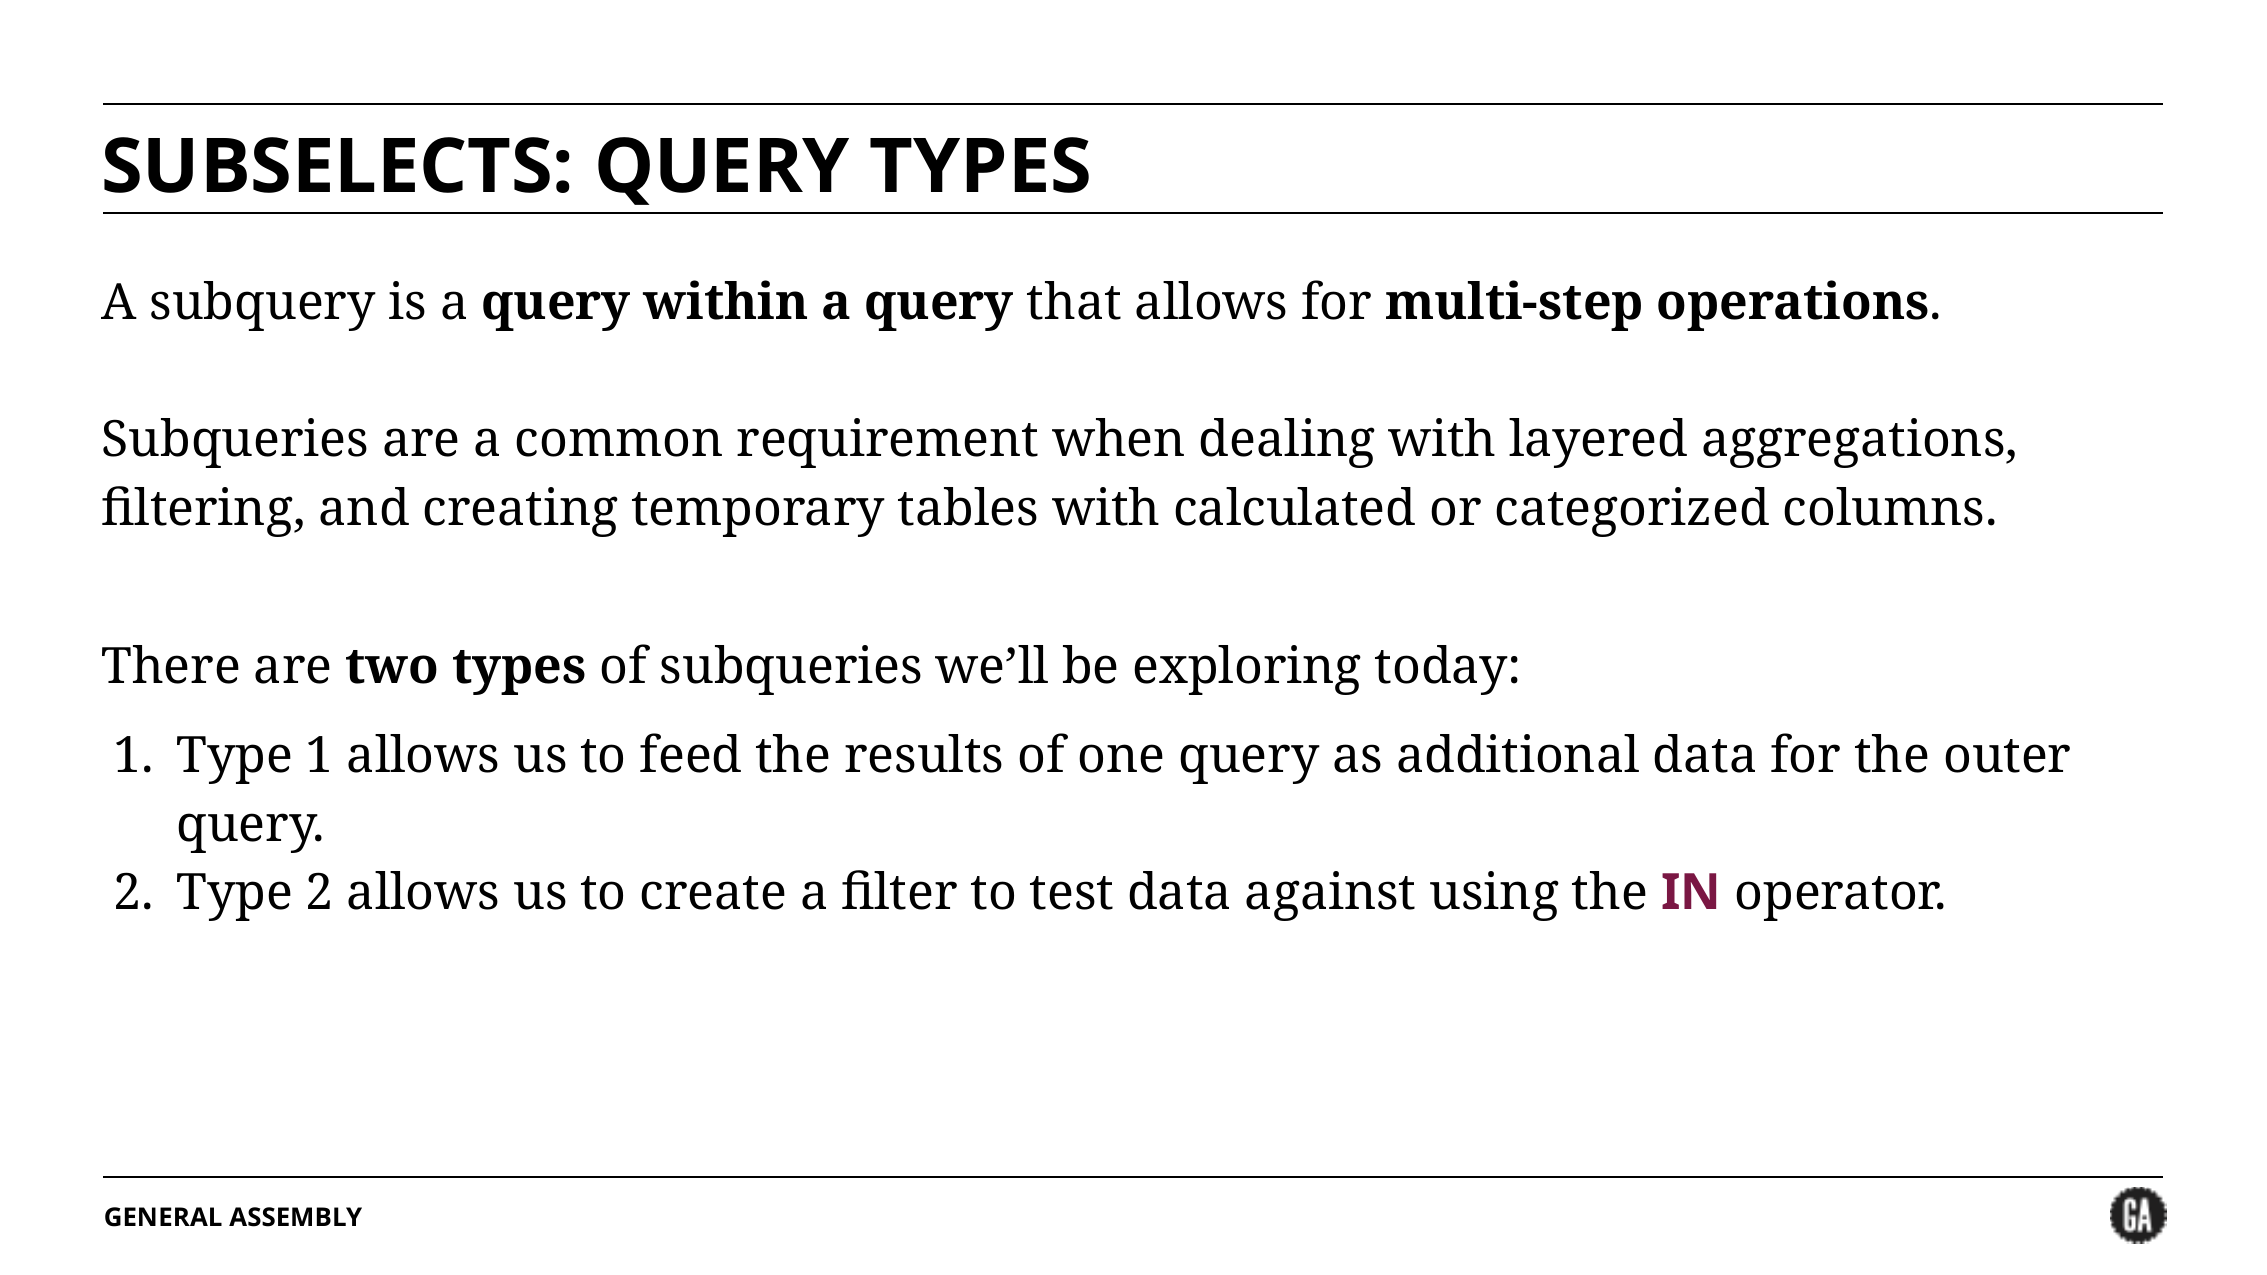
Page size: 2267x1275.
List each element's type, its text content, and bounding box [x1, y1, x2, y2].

title SUBSELECTS: QUERY TYPES [86, 104, 2150, 233]
list A subquery is a query within a query that allows for multi-step operations. Subqueries are a common requirement when dealing with layered aggregations, filtering, and creating temporary tables with calculated or categorized columns. There are two types of subqueries we’ll be exploring today: Type 1 allows us to feed the results of one query as additional data for the outer query. Type 2 allows us to create a filter to test data against using the IN operator. [86, 253, 2150, 1049]
picture [2110, 1187, 2167, 1244]
